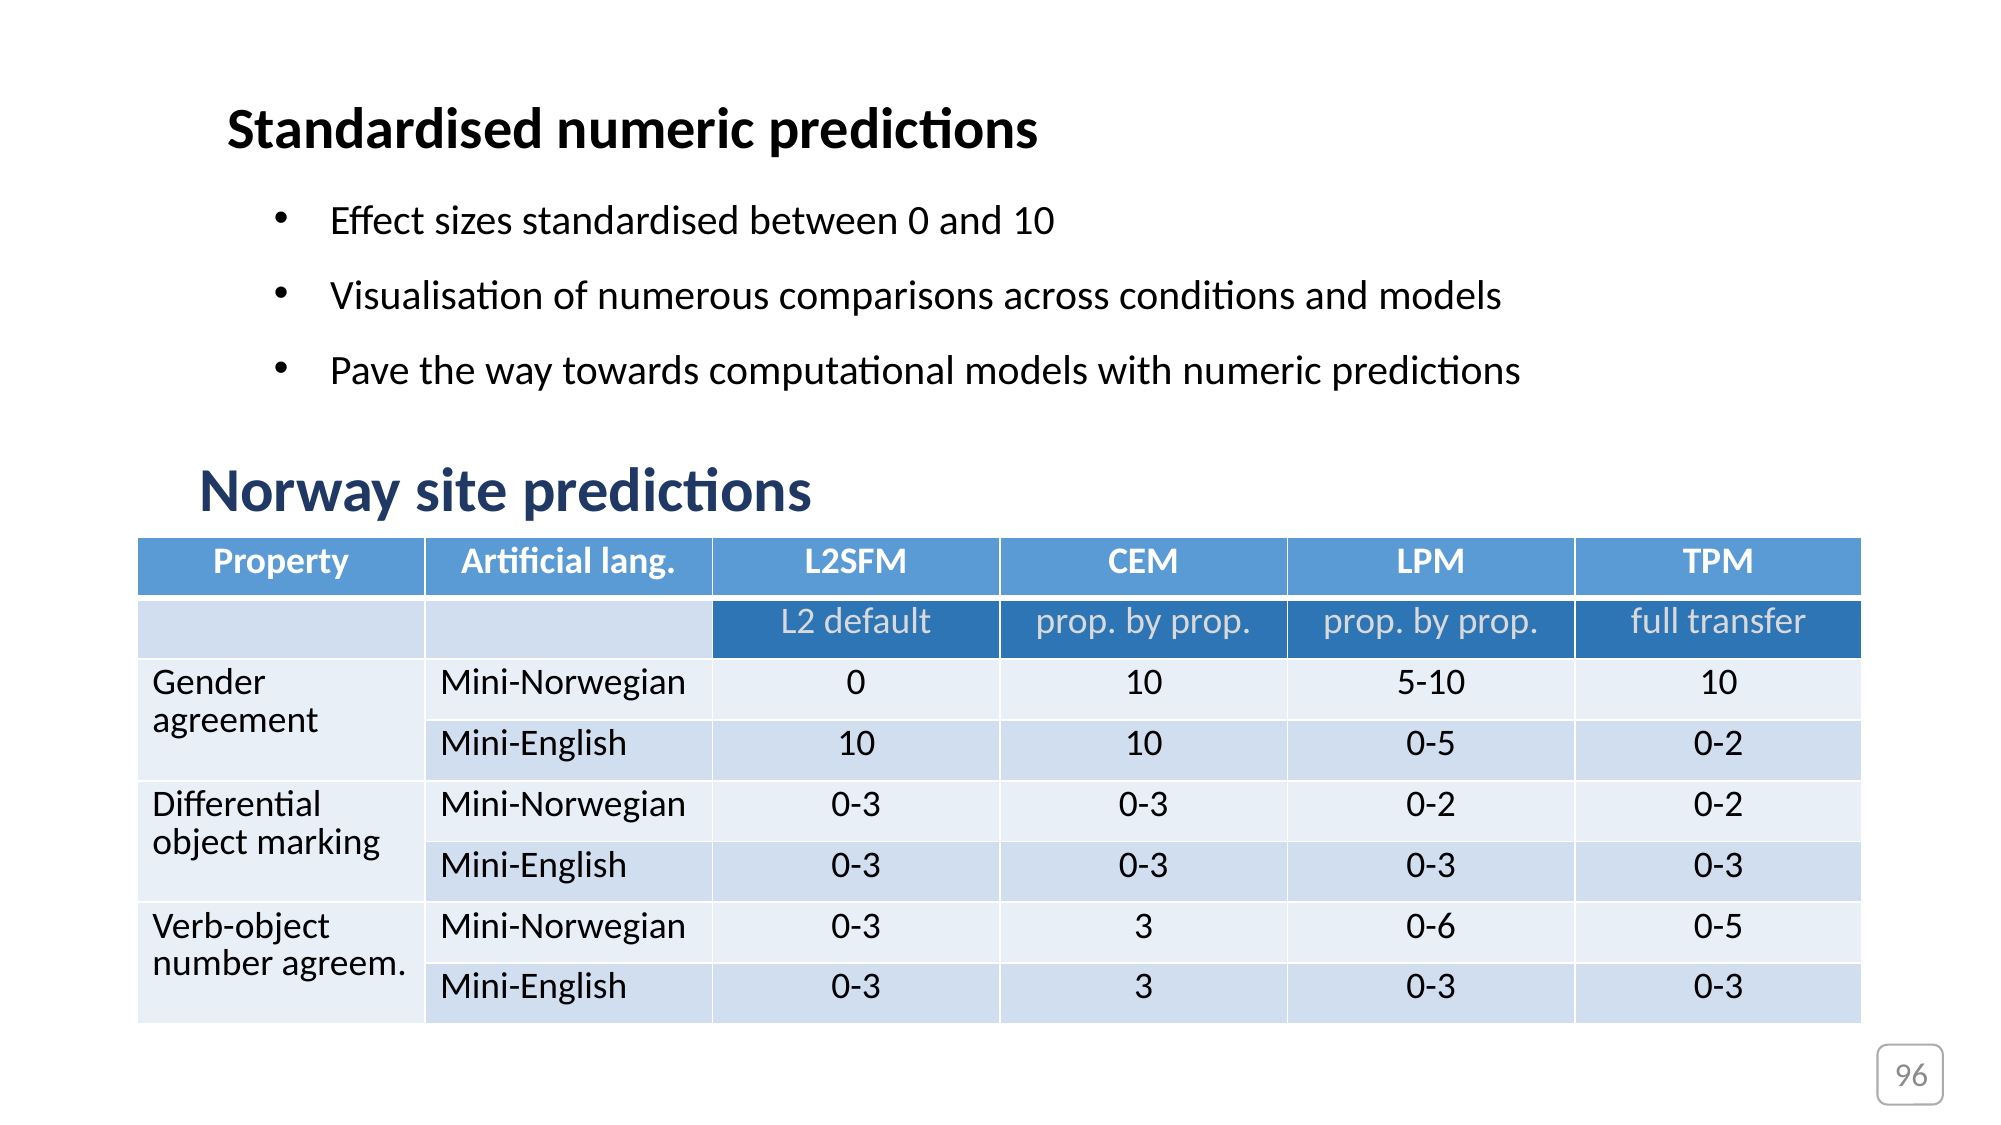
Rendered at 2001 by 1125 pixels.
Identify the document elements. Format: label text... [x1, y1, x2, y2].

table_header TPM [1576, 538, 1861, 595]
table_cell 0-2 [1288, 782, 1574, 841]
table_cell Mini-English [426, 964, 712, 1023]
text_box Standardised numeric predictions Effect sizes standardised between 0 and 10 Visualisation of numerous comparisons across conditions and models Pave the way towards computational models with numeric predictions Norway site predictions [137, 82, 1863, 532]
table_cell 0 [713, 660, 999, 719]
table_cell Mini-English [426, 842, 712, 901]
table_cell 10 [1001, 721, 1287, 780]
table_header Property [138, 538, 424, 595]
table_cell [426, 601, 712, 658]
table_cell Gender agreement [138, 660, 424, 780]
table_cell 0-3 [713, 782, 999, 841]
table_cell Mini-Norwegian [426, 782, 712, 841]
table_cell 0-3 [1576, 964, 1861, 1023]
table_header CEM [1001, 538, 1287, 595]
table_cell 0-5 [1288, 721, 1574, 780]
table_cell 0-2 [1576, 782, 1861, 841]
table_cell 10 [713, 721, 999, 780]
table_header LPM [1288, 538, 1574, 595]
table_cell Mini-Norwegian [426, 903, 712, 962]
table_cell [138, 601, 424, 658]
table_cell 0-3 [1001, 782, 1287, 841]
table_cell 0-3 [1576, 842, 1861, 901]
table_cell 0-6 [1288, 903, 1574, 962]
table_cell 0-3 [1001, 842, 1287, 901]
table_cell 0-5 [1576, 903, 1861, 962]
table_cell 0-3 [713, 903, 999, 962]
table_cell 0-3 [713, 964, 999, 1023]
table_cell Mini-Norwegian [426, 660, 712, 719]
table_cell prop. by prop. [1001, 601, 1287, 658]
table_cell 5-10 [1288, 660, 1574, 719]
table_header L2SFM [713, 538, 999, 595]
table_cell 0-3 [1288, 964, 1574, 1023]
table_cell 0-3 [1288, 842, 1574, 901]
table_cell Verb-object number agreem. [138, 903, 424, 1023]
table_cell 0-3 [713, 842, 999, 901]
table_cell 3 [1001, 964, 1287, 1023]
table_cell prop. by prop. [1288, 601, 1574, 658]
table_header Artificial lang. [426, 538, 712, 595]
table_cell 10 [1576, 660, 1861, 719]
table_cell full transfer [1576, 601, 1861, 658]
table_cell 10 [1001, 660, 1287, 719]
table_cell L2 default [713, 601, 999, 658]
slide_number 96 [1493, 1042, 1943, 1103]
table_cell Differential object marking [138, 782, 424, 901]
table_cell 3 [1001, 903, 1287, 962]
table_cell 0-2 [1576, 721, 1861, 780]
table_cell Mini-English [426, 721, 712, 780]
